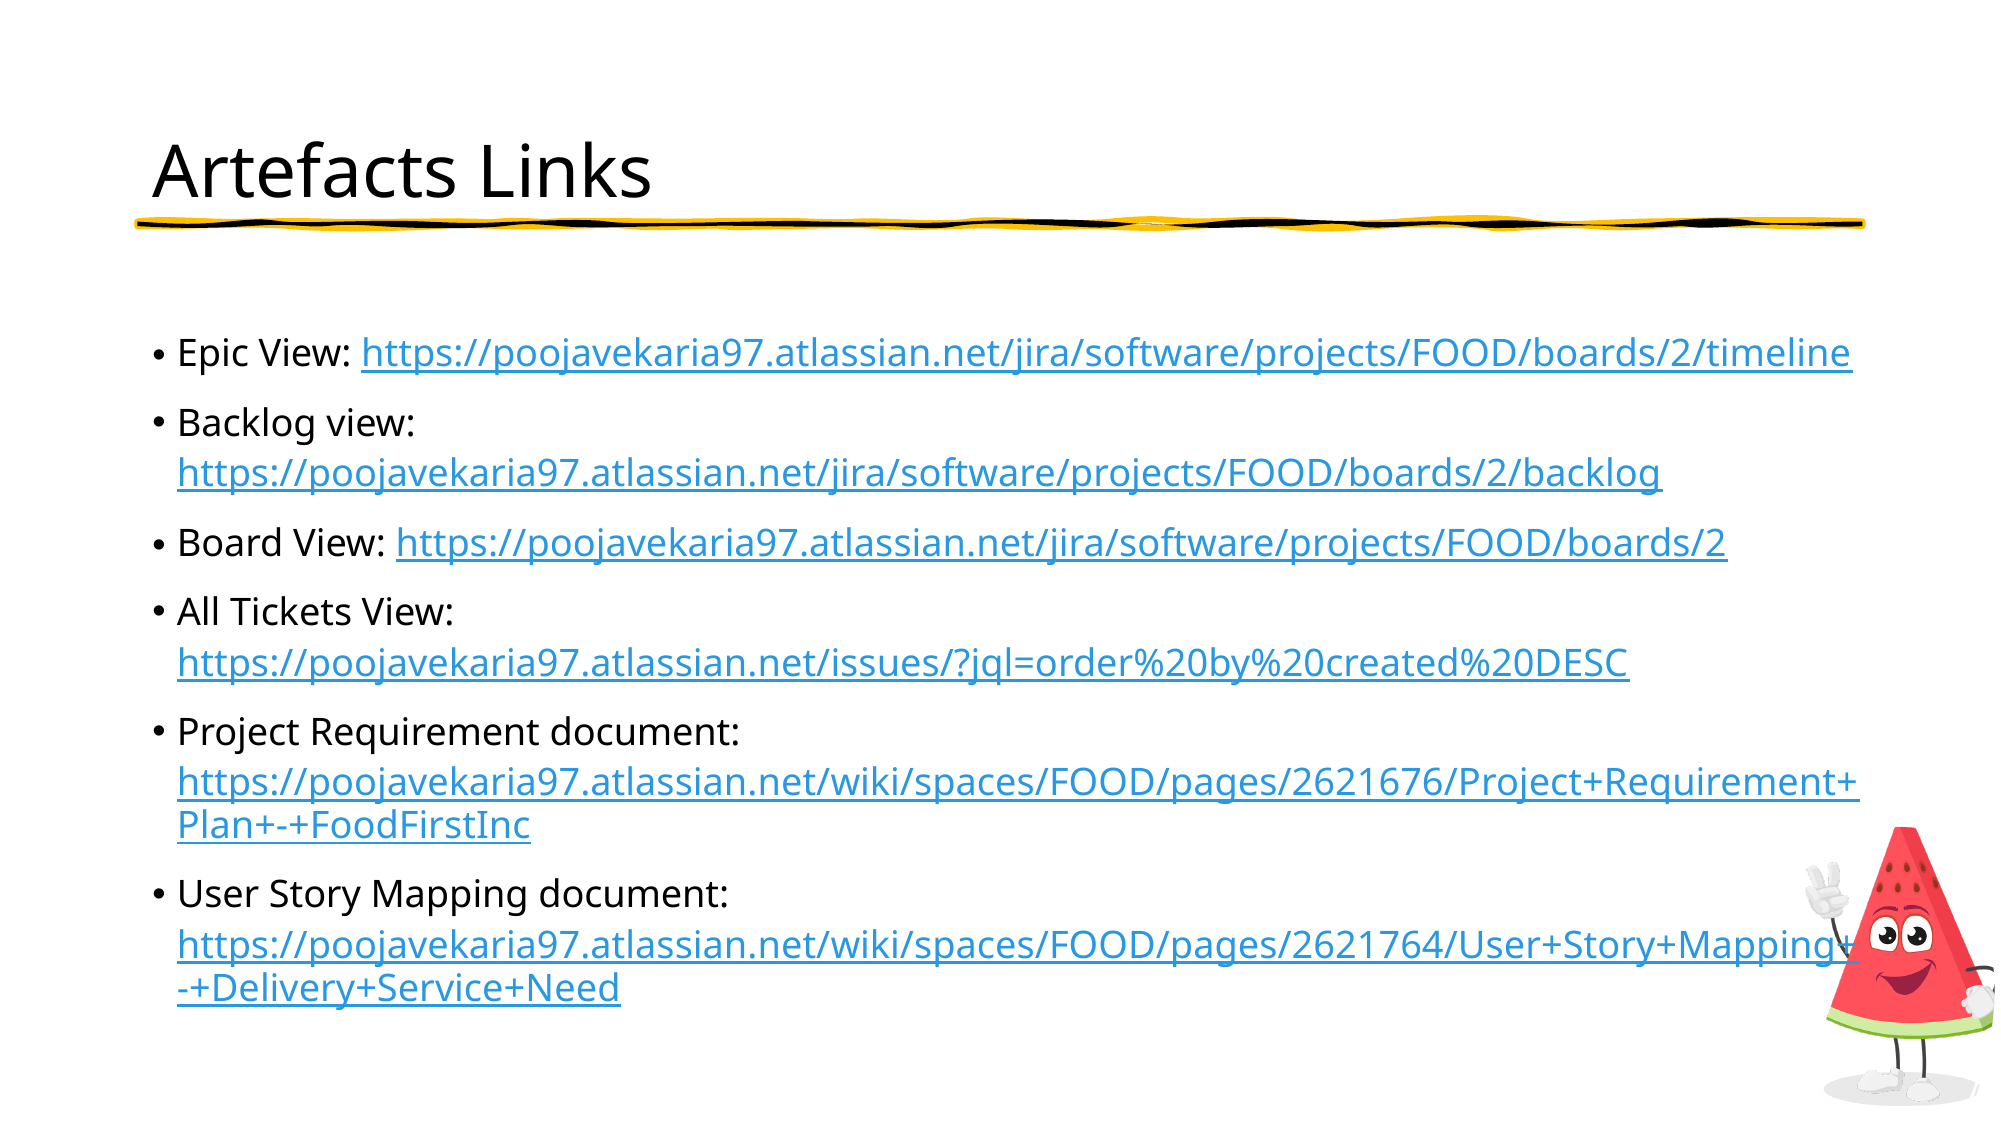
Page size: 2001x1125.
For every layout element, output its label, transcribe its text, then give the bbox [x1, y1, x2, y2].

picture [1805, 826, 1995, 1106]
list Epic View: https://poojavekaria97.atlassian.net/jira/software/projects/FOOD/boards/2/timeline Backlog view: https://poojavekaria97.atlassian.net/jira/software/projects/FOOD/boards/2/backlog Board View: https://poojavekaria97.atlassian.net/jira/software/projects/FOOD/boards/2 All Tickets View: https://poojavekaria97.atlassian.net/issues/?jql=order%20by%20created%20DESC Project Requirement document: https://poojavekaria97.atlassian.net/wiki/spaces/FOOD/pages/2621676/Project+Requirement+Plan+-+FoodFirstInc User Story Mapping document: https://poojavekaria97.atlassian.net/wiki/spaces/FOOD/pages/2621764/User+Story+Mapping+-+Delivery+Service+Need [137, 316, 1863, 1014]
title Artefacts Links [137, 59, 1863, 278]
